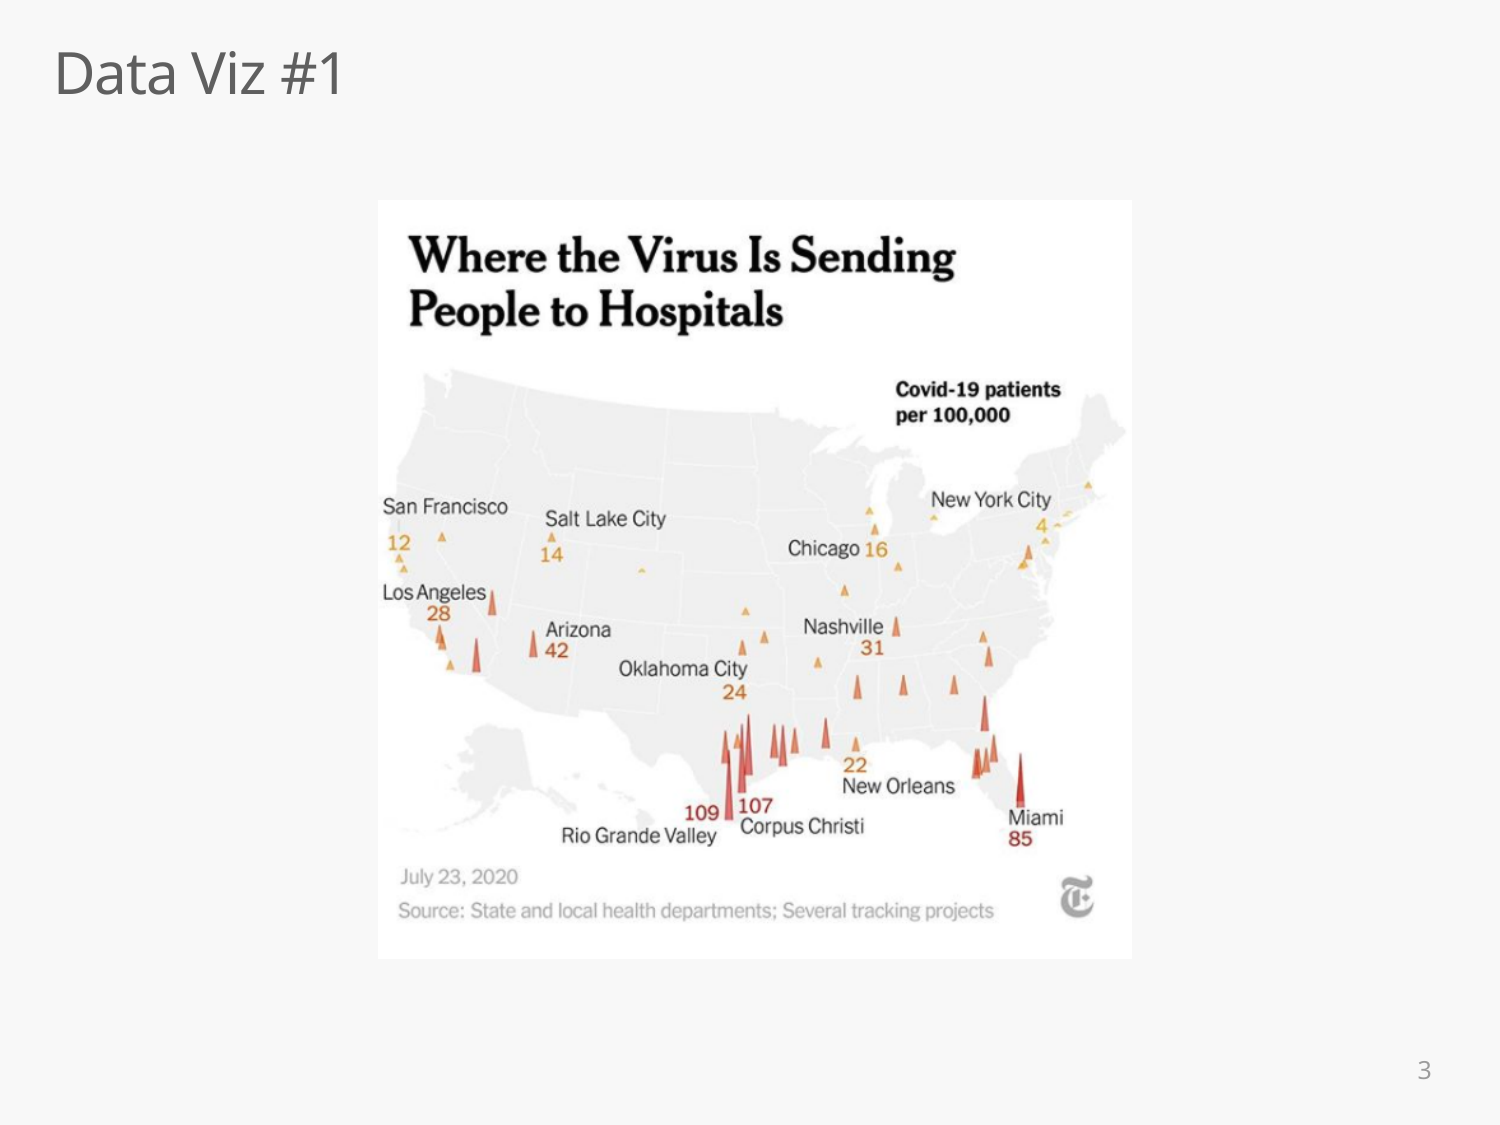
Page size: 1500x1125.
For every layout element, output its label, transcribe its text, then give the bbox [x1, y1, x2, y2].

slide_number 3 [1109, 1041, 1447, 1102]
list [377, 199, 1133, 960]
title Data Viz #1 [53, 45, 1447, 180]
